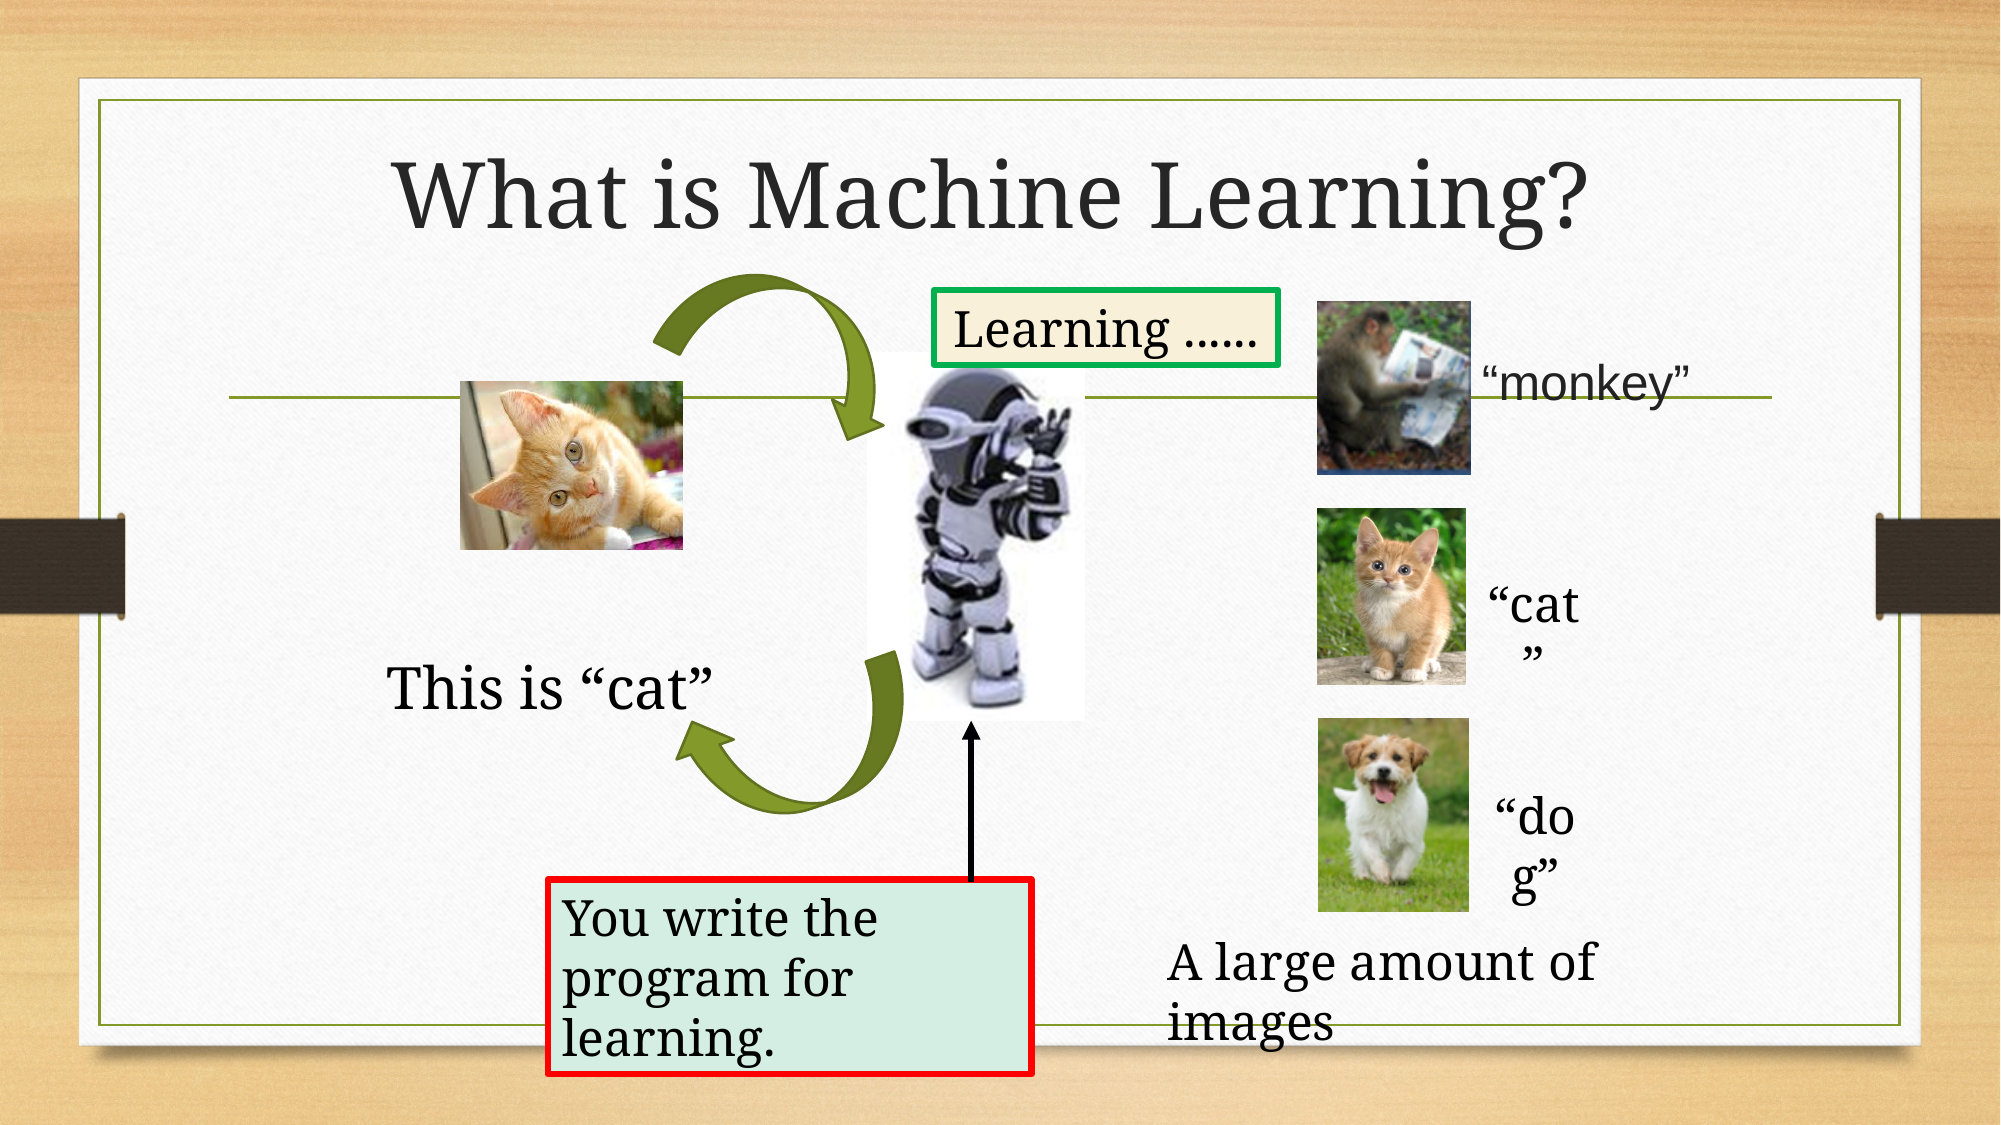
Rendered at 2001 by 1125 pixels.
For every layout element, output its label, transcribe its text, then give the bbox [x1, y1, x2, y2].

text_box [652, 273, 870, 441]
text_box You write the program for learning. [547, 879, 1032, 1075]
text_box Learning ...... [934, 290, 1279, 365]
text_box “dog” [1470, 777, 1602, 912]
title What is Machine Learning? [203, 85, 1779, 300]
text_box [675, 720, 902, 815]
picture [0, 0, 2001, 1125]
text_box This is “cat” [306, 643, 795, 729]
text_box “monkey” [1471, 343, 1707, 419]
text_box “cat” [1468, 564, 1600, 700]
text_box A large amount of images [1152, 922, 1726, 1058]
